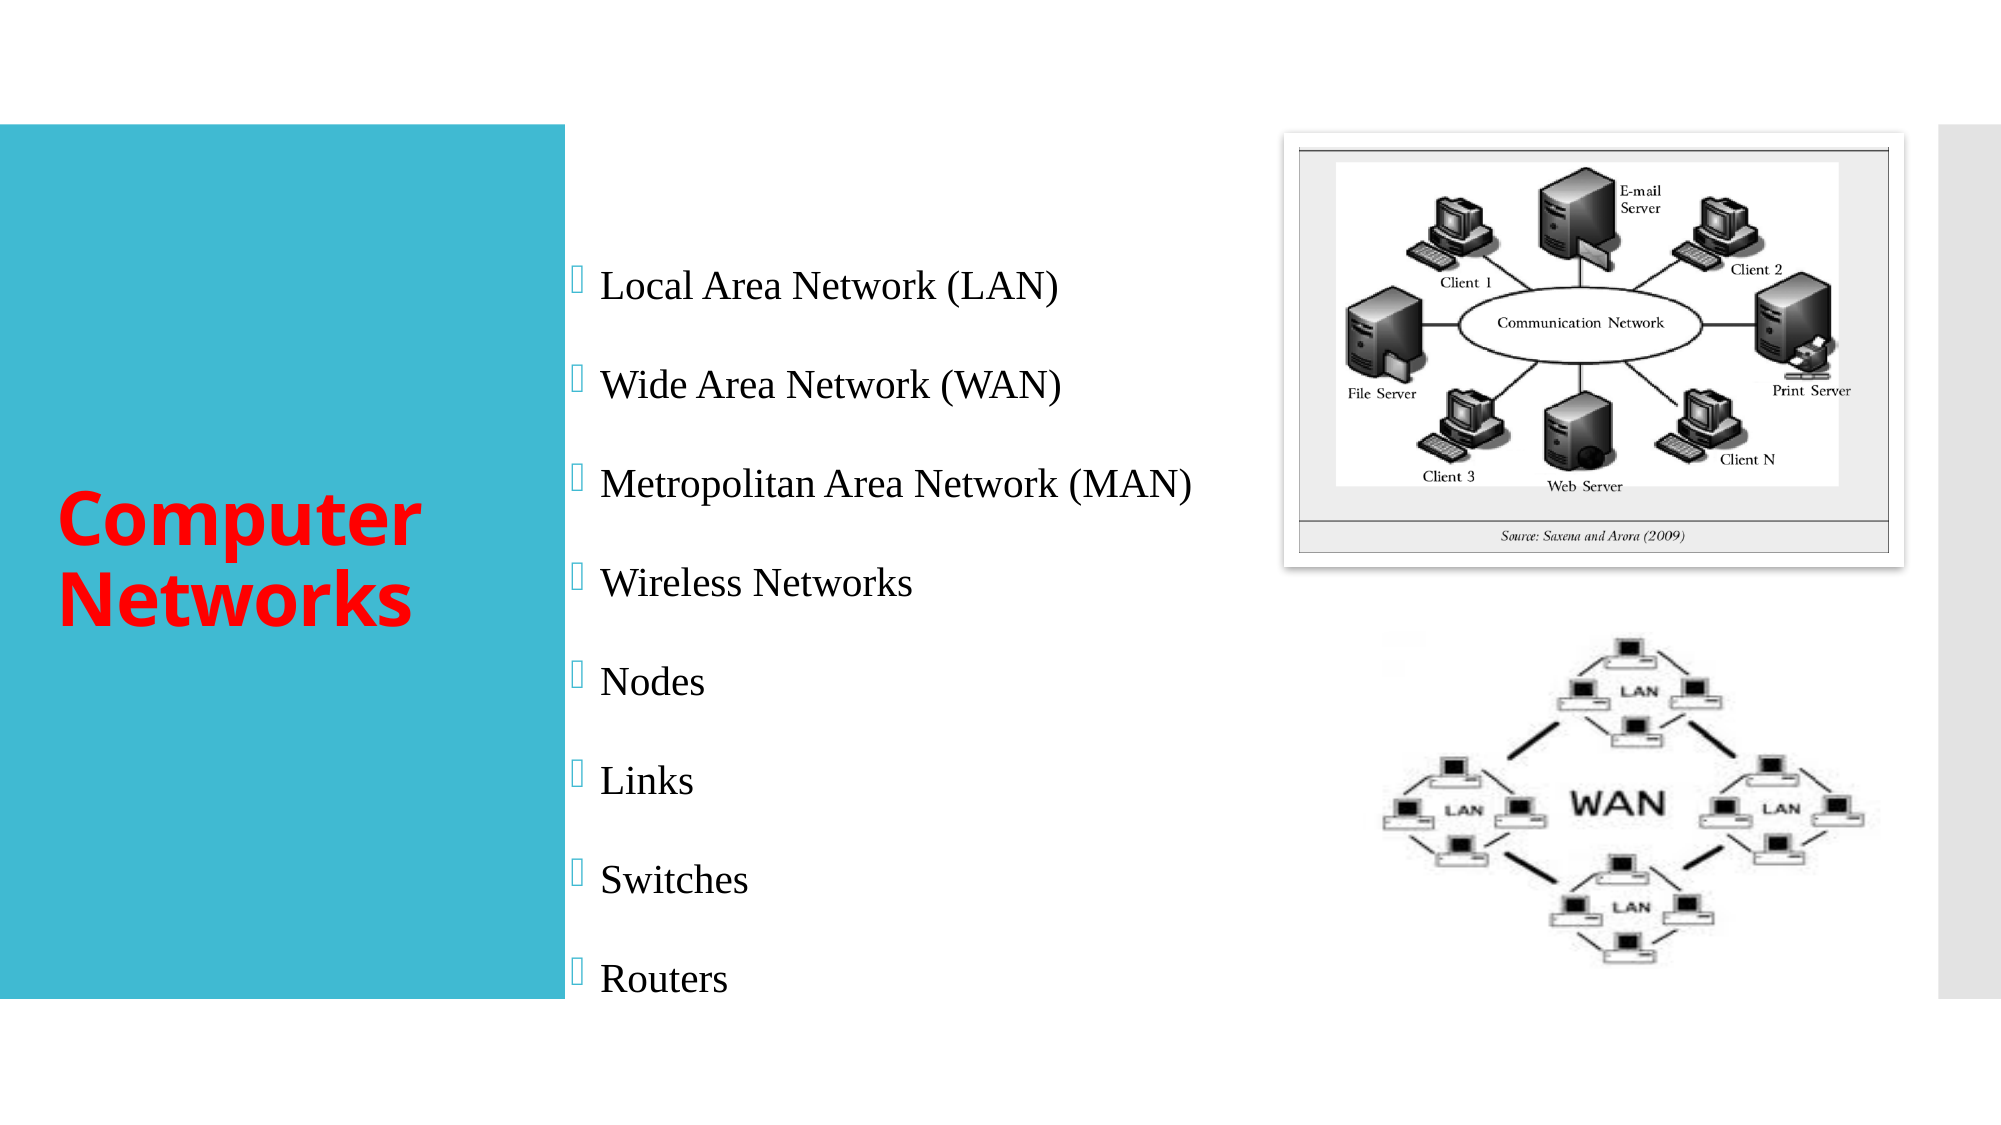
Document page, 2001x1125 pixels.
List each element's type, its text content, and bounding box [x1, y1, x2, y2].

title Computer Networks [41, 184, 525, 940]
list Local Area Network (LAN) Wide Area Network (WAN) Metropolitan Area Network (MAN) Wireless Networks Nodes Links Switches Routers [555, 226, 1402, 1009]
picture [1363, 631, 1881, 970]
picture [1298, 146, 1890, 553]
